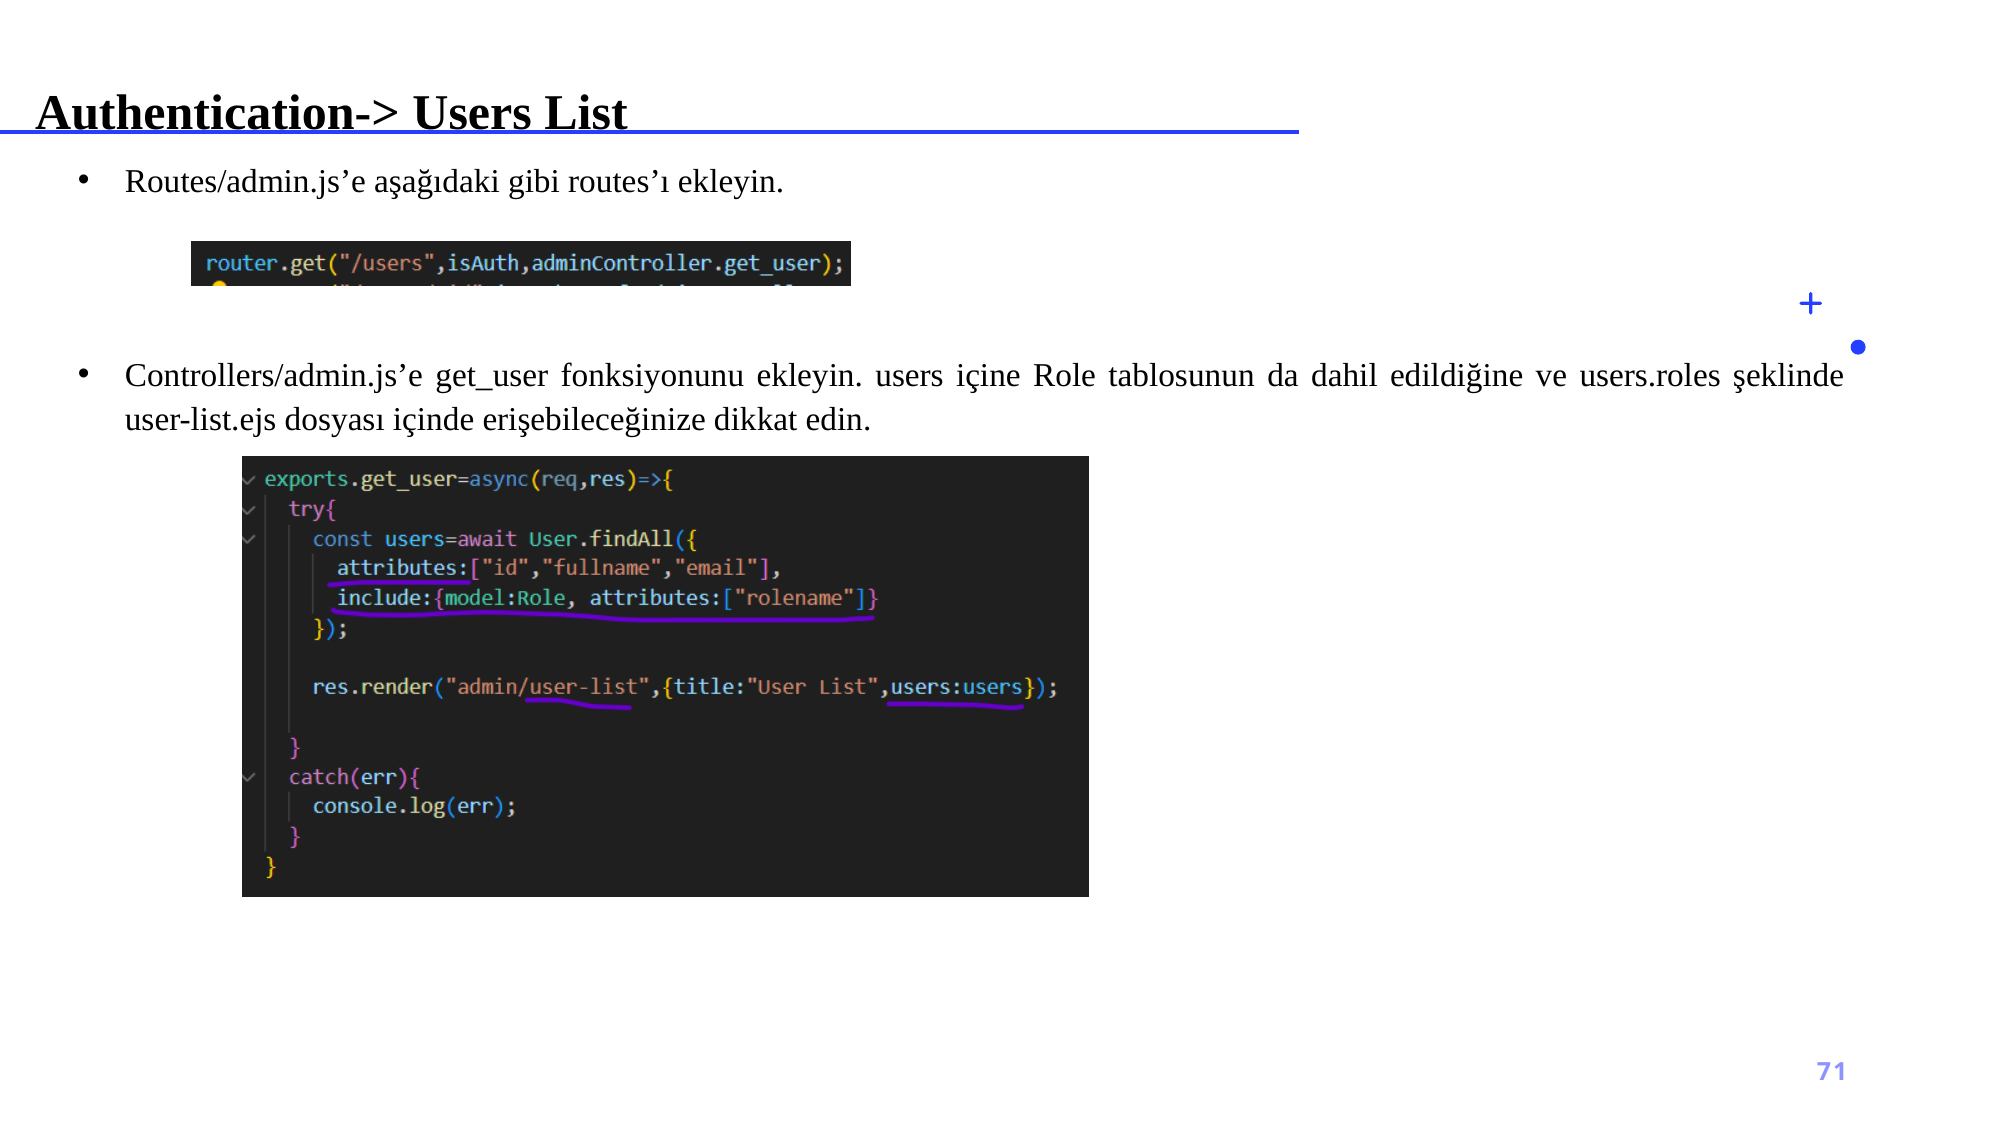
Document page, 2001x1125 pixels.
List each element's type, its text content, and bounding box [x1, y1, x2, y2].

title Authentication-> Users List [20, 53, 1926, 148]
picture [191, 241, 851, 286]
picture [242, 456, 1089, 897]
list Routes/admin.js’e aşağıdaki gibi routes’ı ekleyin. Controllers/admin.js’e get_user fonksiyonunu ekleyin. users içine Role tablosunun da dahil edildiğine ve users.roles şeklinde user-list.ejs dosyası içinde erişebileceğinize dikkat edin. [62, 148, 1863, 1010]
slide_number 71 [1412, 1042, 1863, 1103]
